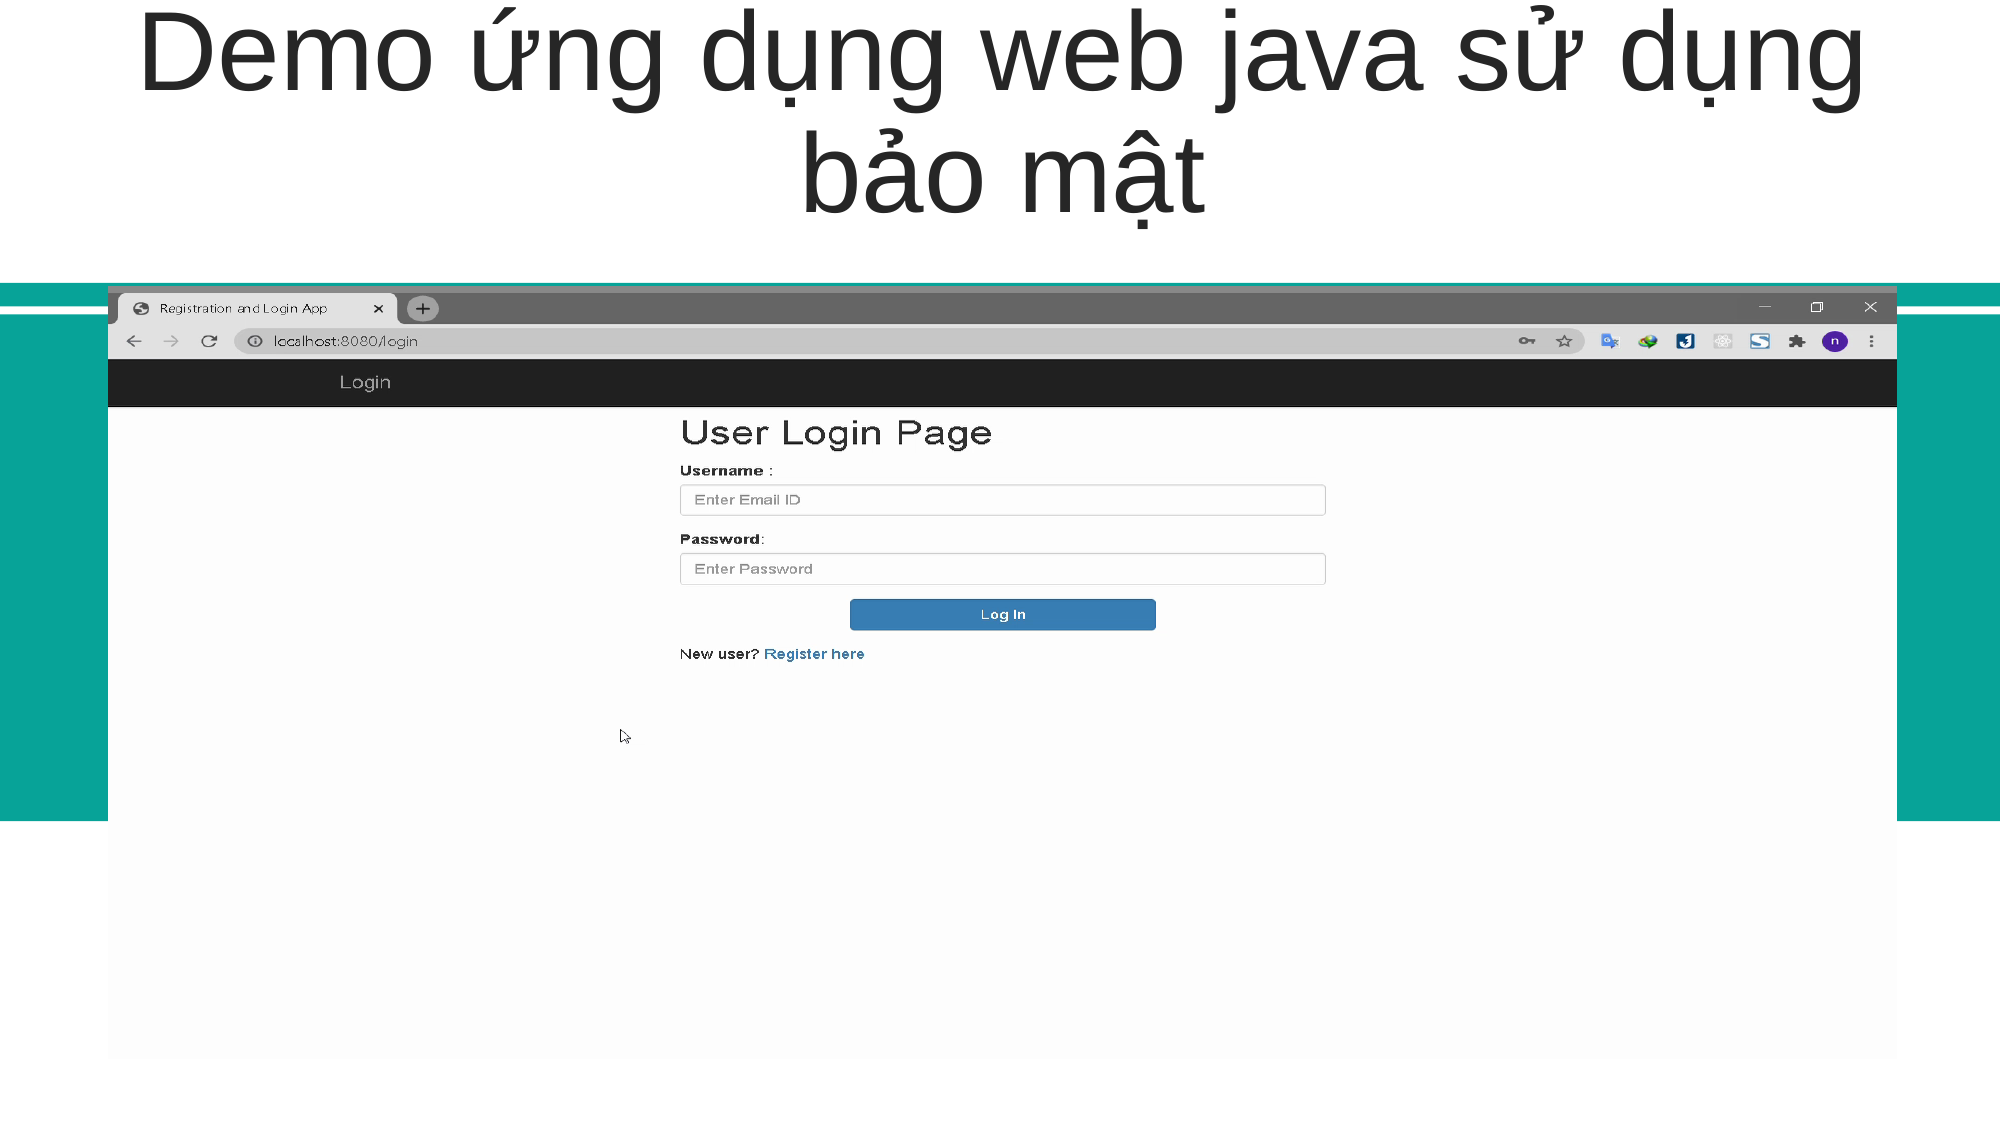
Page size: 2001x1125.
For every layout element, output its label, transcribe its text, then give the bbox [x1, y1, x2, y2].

picture [107, 285, 1898, 1060]
list Demo ứng dụng web java sử dụng bảo mật [53, 55, 1952, 175]
